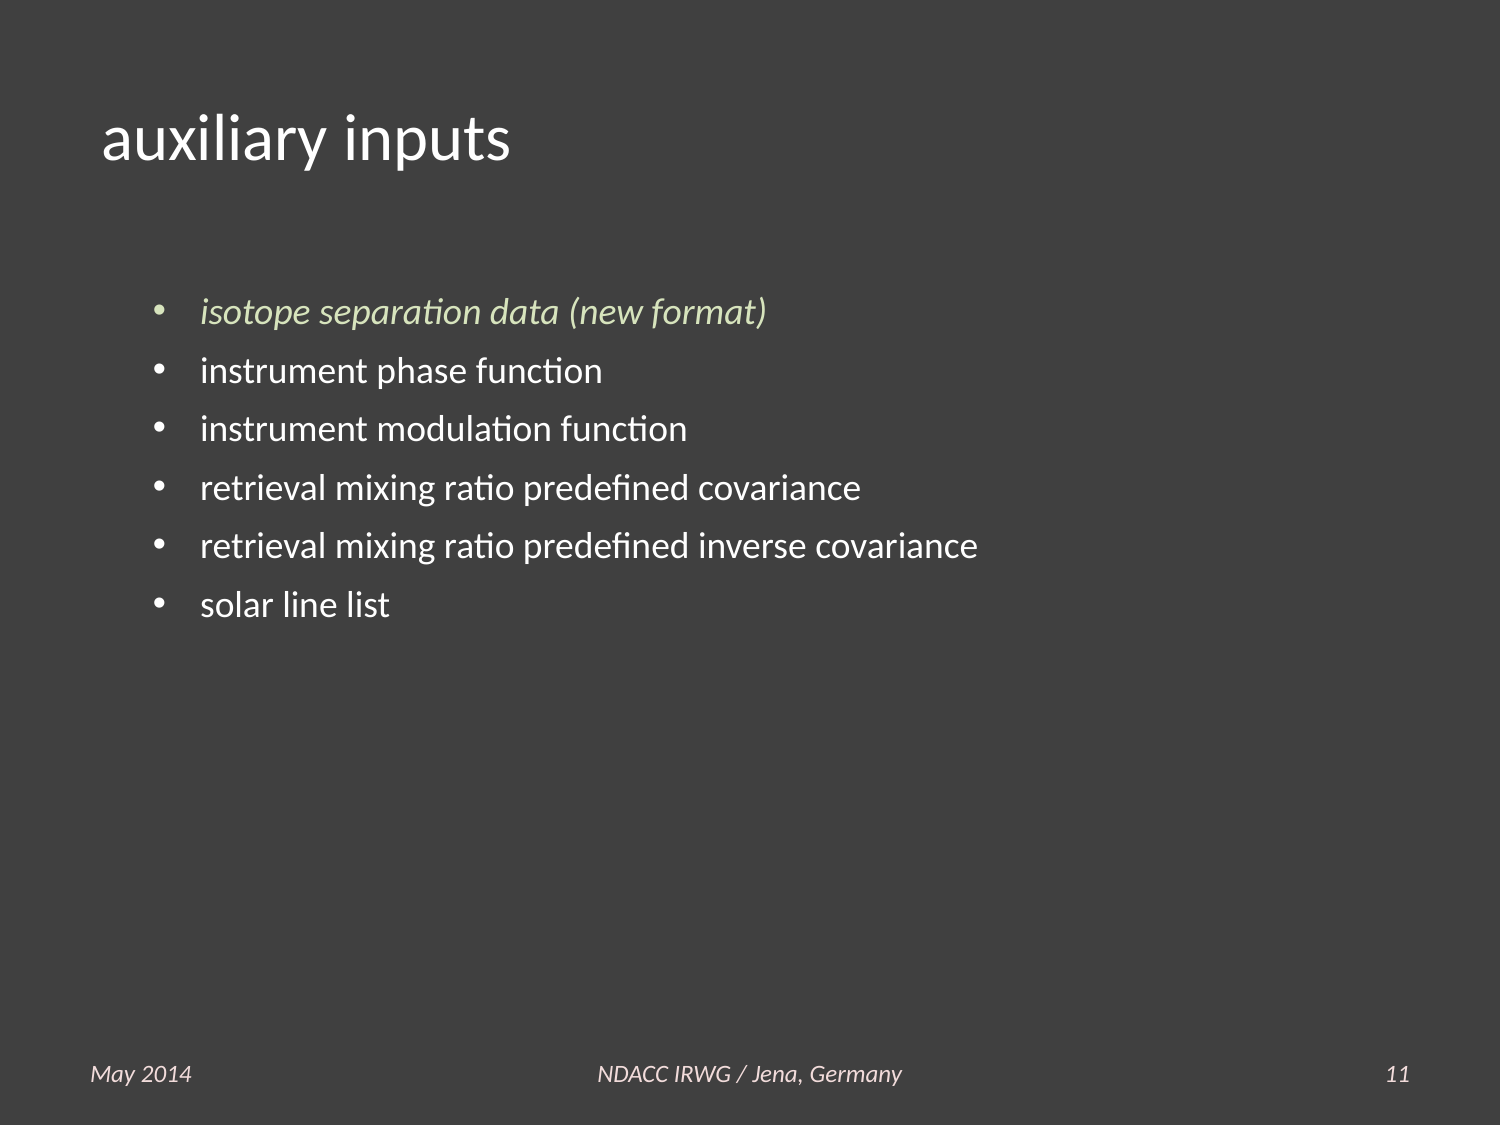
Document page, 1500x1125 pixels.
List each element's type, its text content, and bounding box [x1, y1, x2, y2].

text_box isotope separation data (new format) instrument phase function instrument modulation function retrieval mixing ratio predefined covariance retrieval mixing ratio predefined inverse covariance solar line list [138, 266, 995, 691]
text_box auxiliary inputs [86, 86, 527, 181]
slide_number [75, 1042, 425, 1103]
slide_number 11 [1074, 1042, 1425, 1103]
footer NDACC IRWG / Jena, Germany [512, 1042, 988, 1103]
